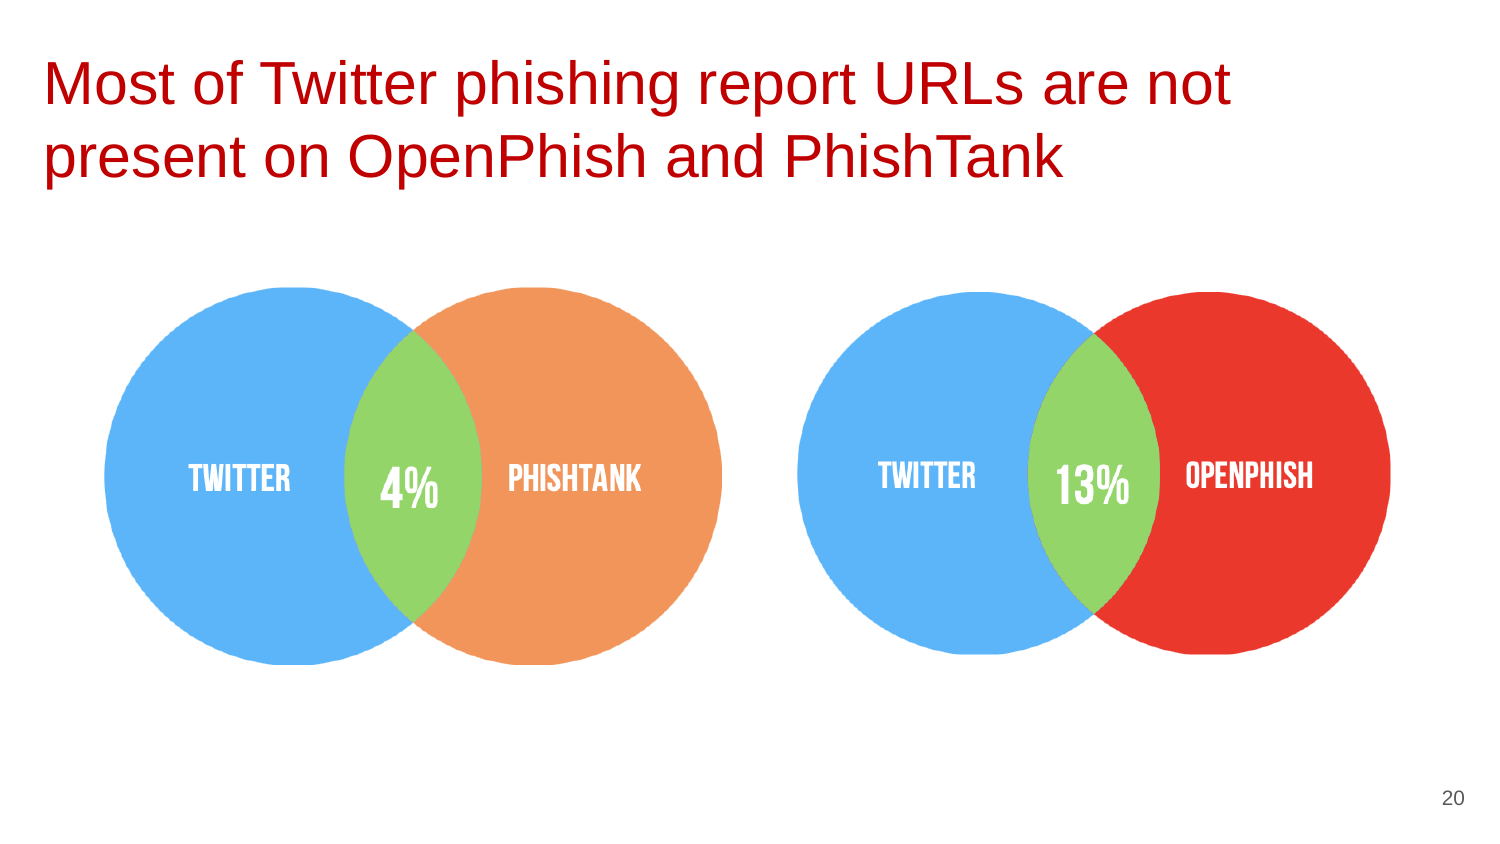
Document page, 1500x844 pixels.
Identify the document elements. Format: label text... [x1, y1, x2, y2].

picture [58, 240, 1415, 706]
slide_number ‹#› [1389, 764, 1480, 830]
title Most of Twitter phishing report URLs are not present on OpenPhish and PhishTank [29, 28, 1427, 181]
